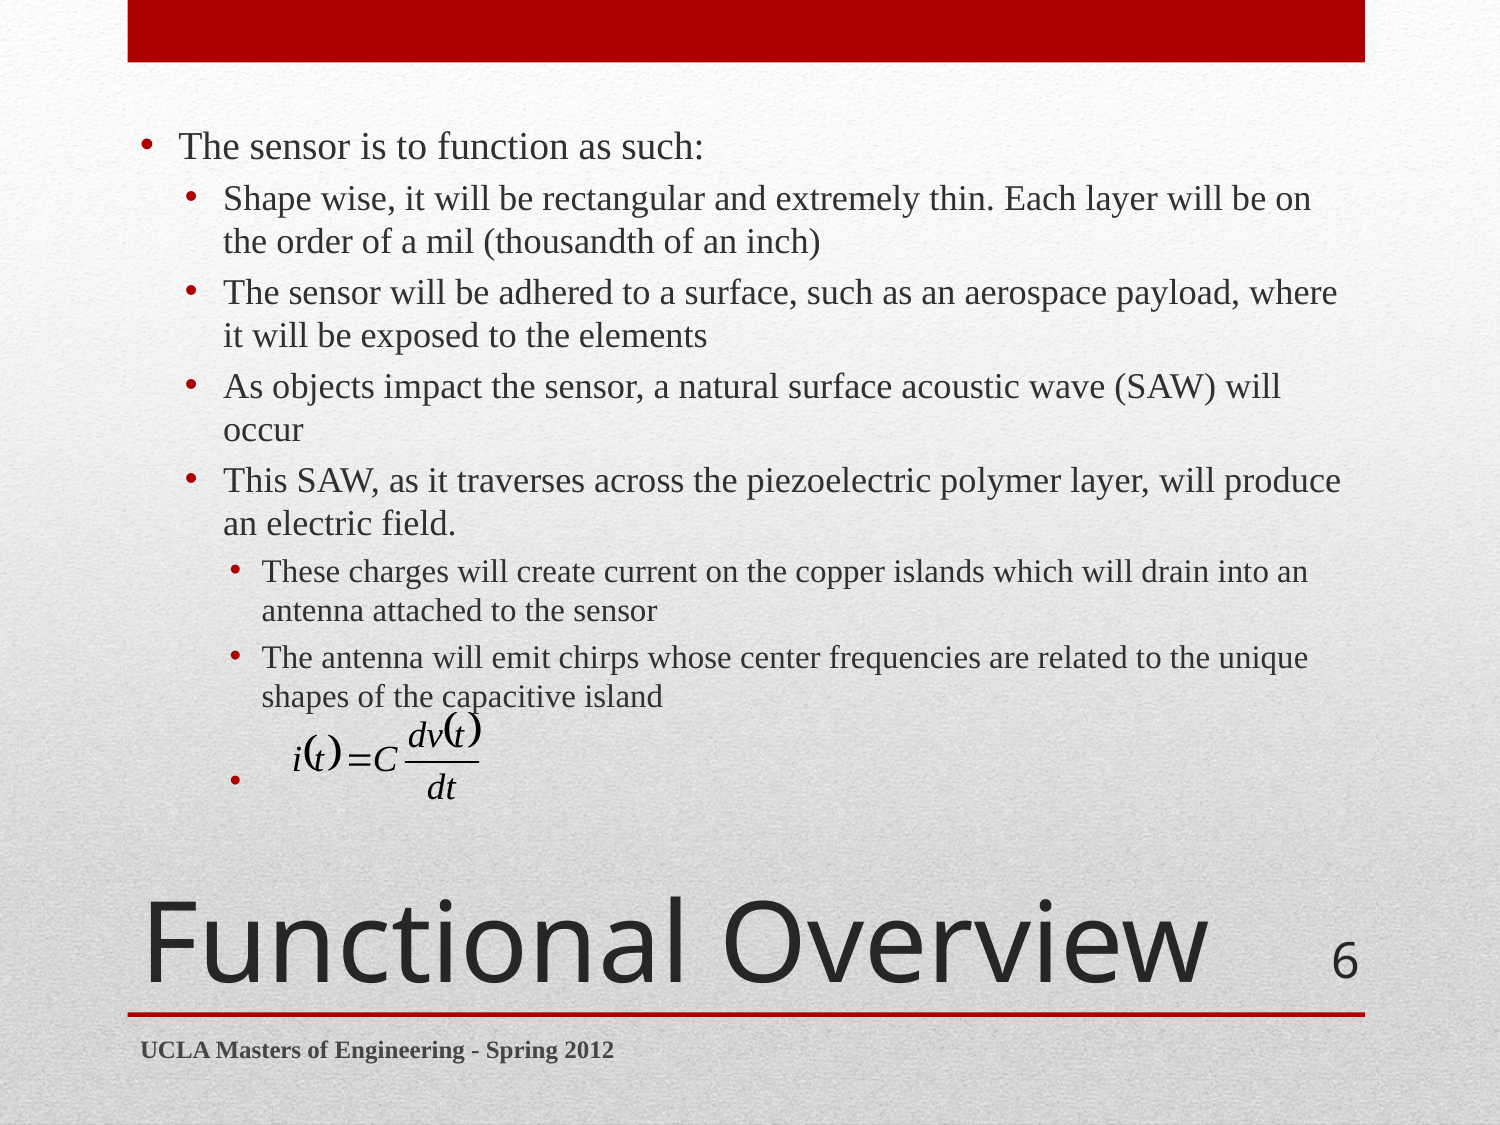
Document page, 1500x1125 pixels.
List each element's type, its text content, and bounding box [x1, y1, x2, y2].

slide_number 6 [1250, 933, 1375, 993]
footer UCLA Masters of Engineering - Spring 2012 [125, 1018, 925, 1079]
list The sensor is to function as such: Shape wise, it will be rectangular and extremely thin. Each layer will be on the order of a mil (thousandth of an inch) The sensor will be adhered to a surface, such as an aerospace payload, where it will be exposed to the elements As objects impact the sensor, a natural surface acoustic wave (SAW) will occur This SAW, as it traverses across the piezoelectric polymer layer, will produce an electric field. These charges will create current on the copper islands which will drain into an antenna attached to the sensor The antenna will emit chirps whose center frequencies are related to the unique shapes of the capacitive island [125, 112, 1363, 813]
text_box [286, 711, 489, 809]
title Functional Overview [125, 813, 1238, 1013]
